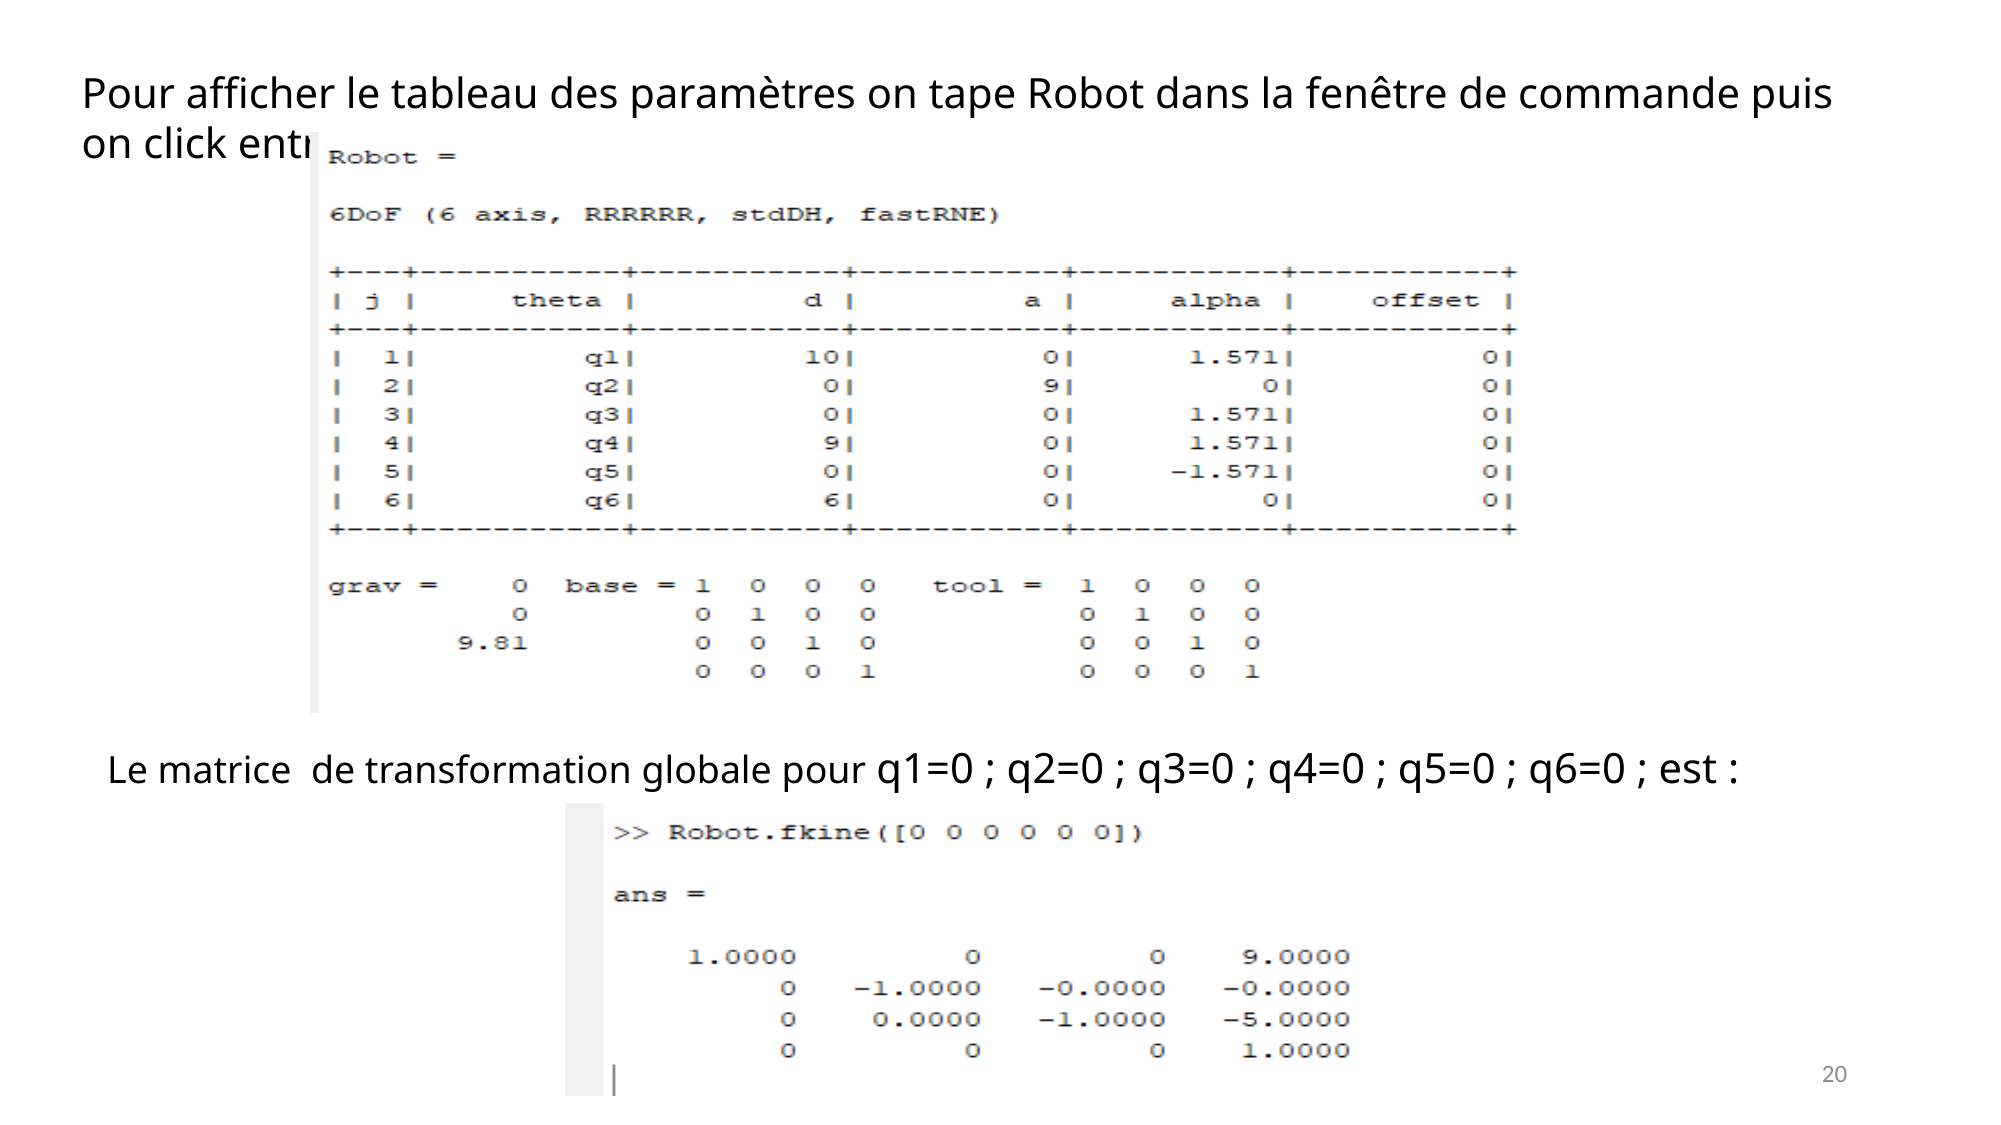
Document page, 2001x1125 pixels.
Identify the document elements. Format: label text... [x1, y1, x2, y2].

text_box Pour afficher le tableau des paramètres on tape Robot dans la fenêtre de commande puis on click entrer. [66, 59, 1874, 175]
slide_number 20 [1412, 1042, 1863, 1103]
picture [565, 803, 1435, 1096]
picture [310, 132, 1690, 713]
text_box Le matrice de transformation globale pour q1=0 ; q2=0 ; q3=0 ; q4=0 ; q5=0 ; q6=0 ; est : [92, 731, 1980, 800]
